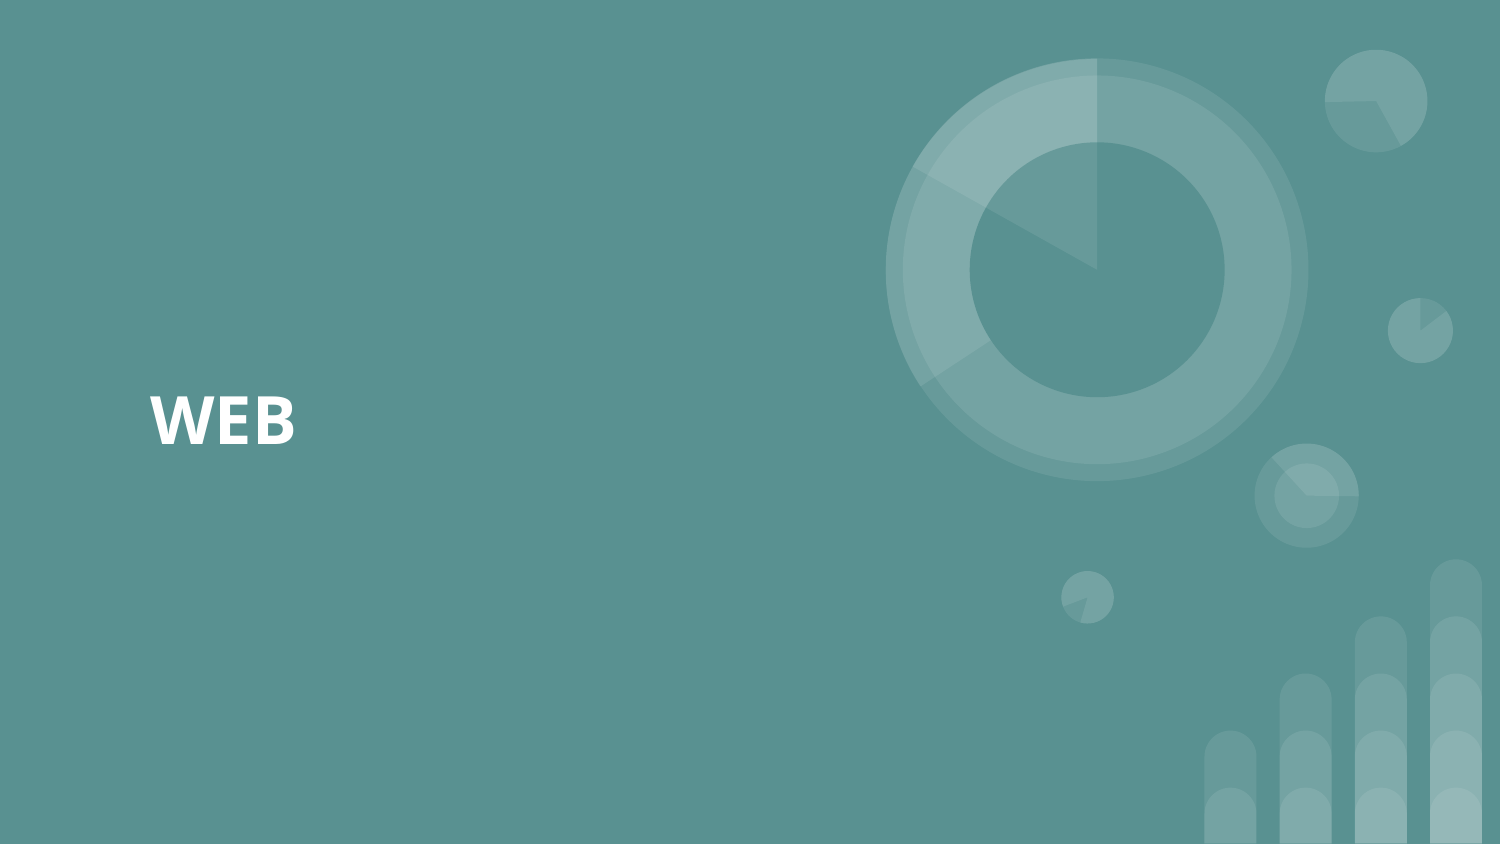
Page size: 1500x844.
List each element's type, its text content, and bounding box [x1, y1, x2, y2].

title WEB [135, 264, 834, 572]
